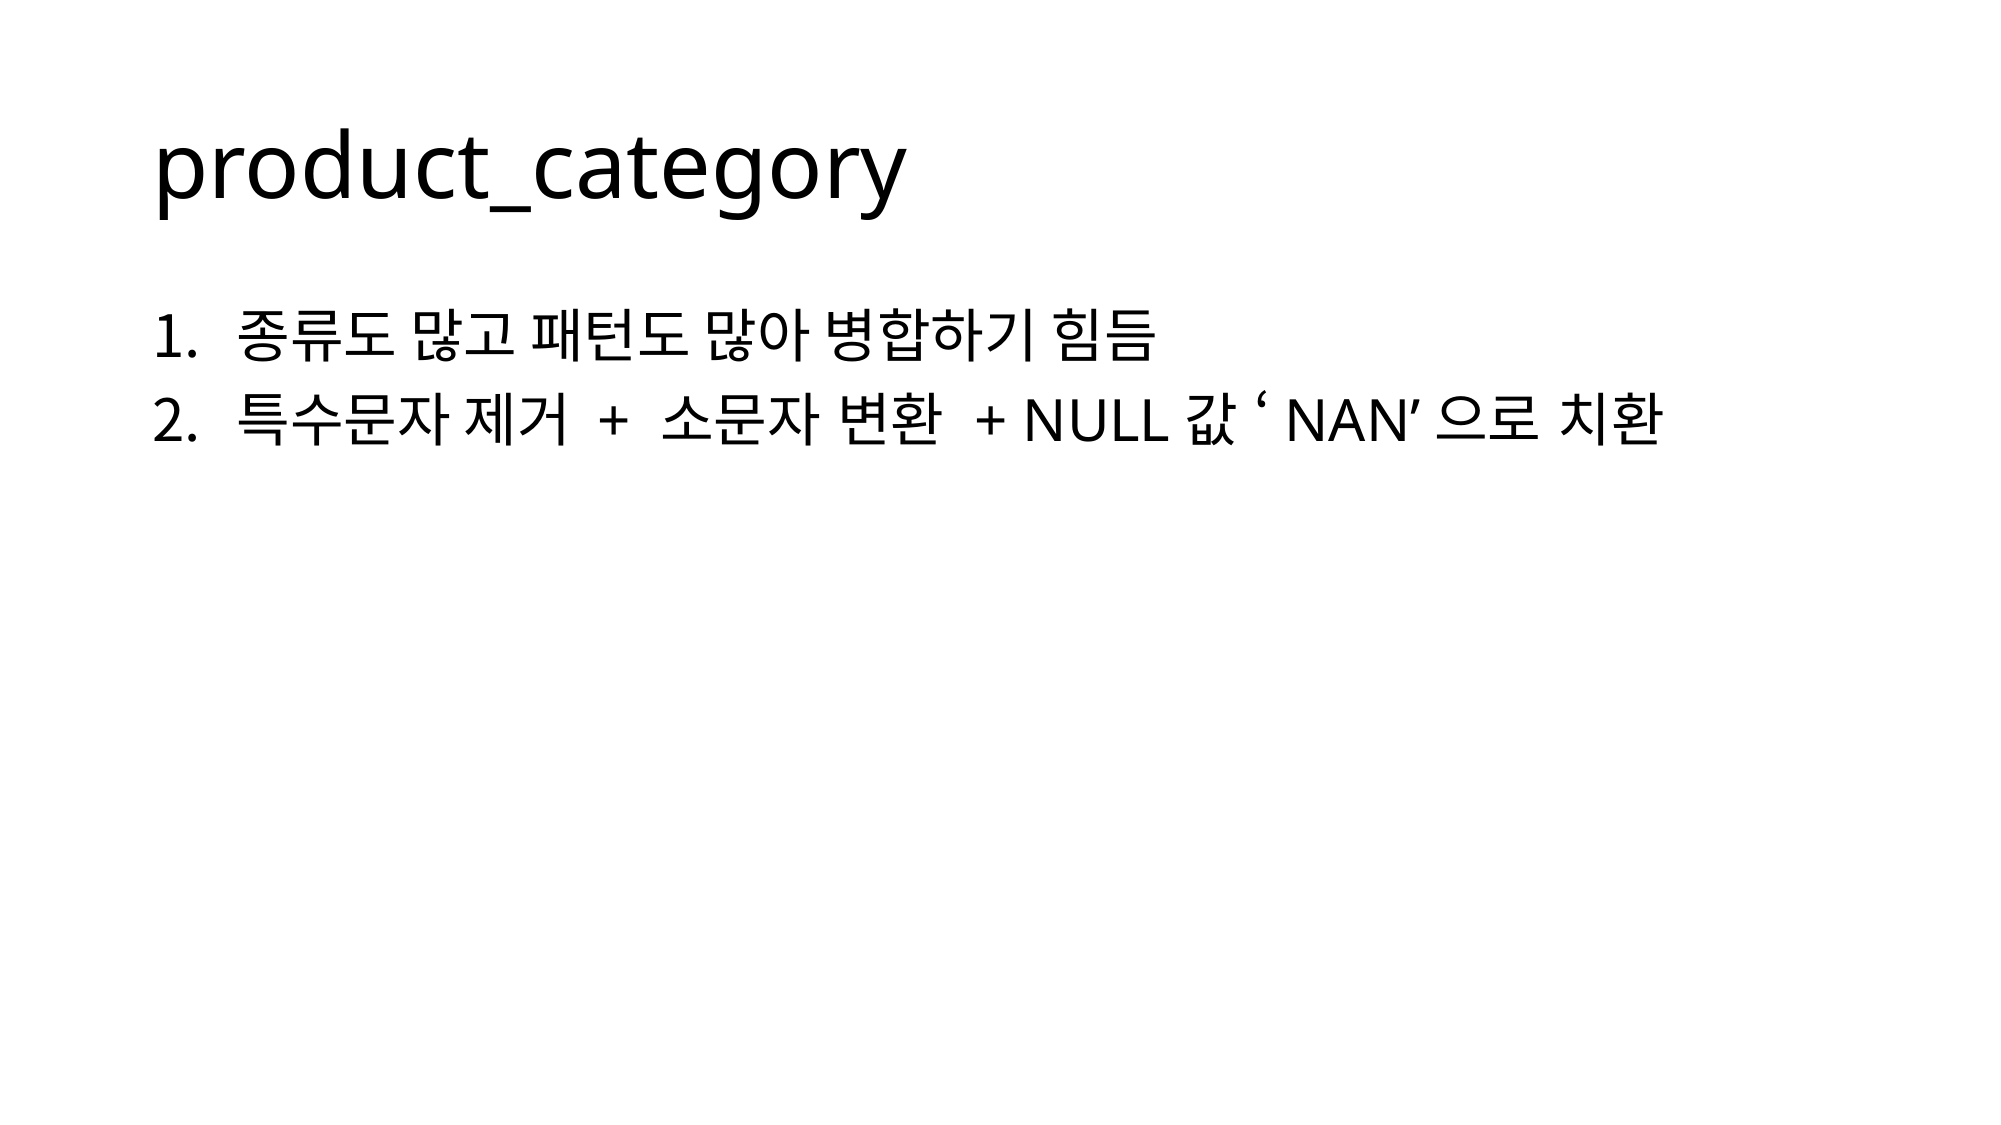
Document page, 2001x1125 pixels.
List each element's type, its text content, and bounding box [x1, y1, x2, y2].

list 종류도 많고 패턴도 많아 병합하기 힘듬 특수문자 제거 + 소문자 변환 + NULL값 ‘NAN’으로 치환 [137, 299, 1863, 1014]
title product_category [137, 59, 1863, 278]
